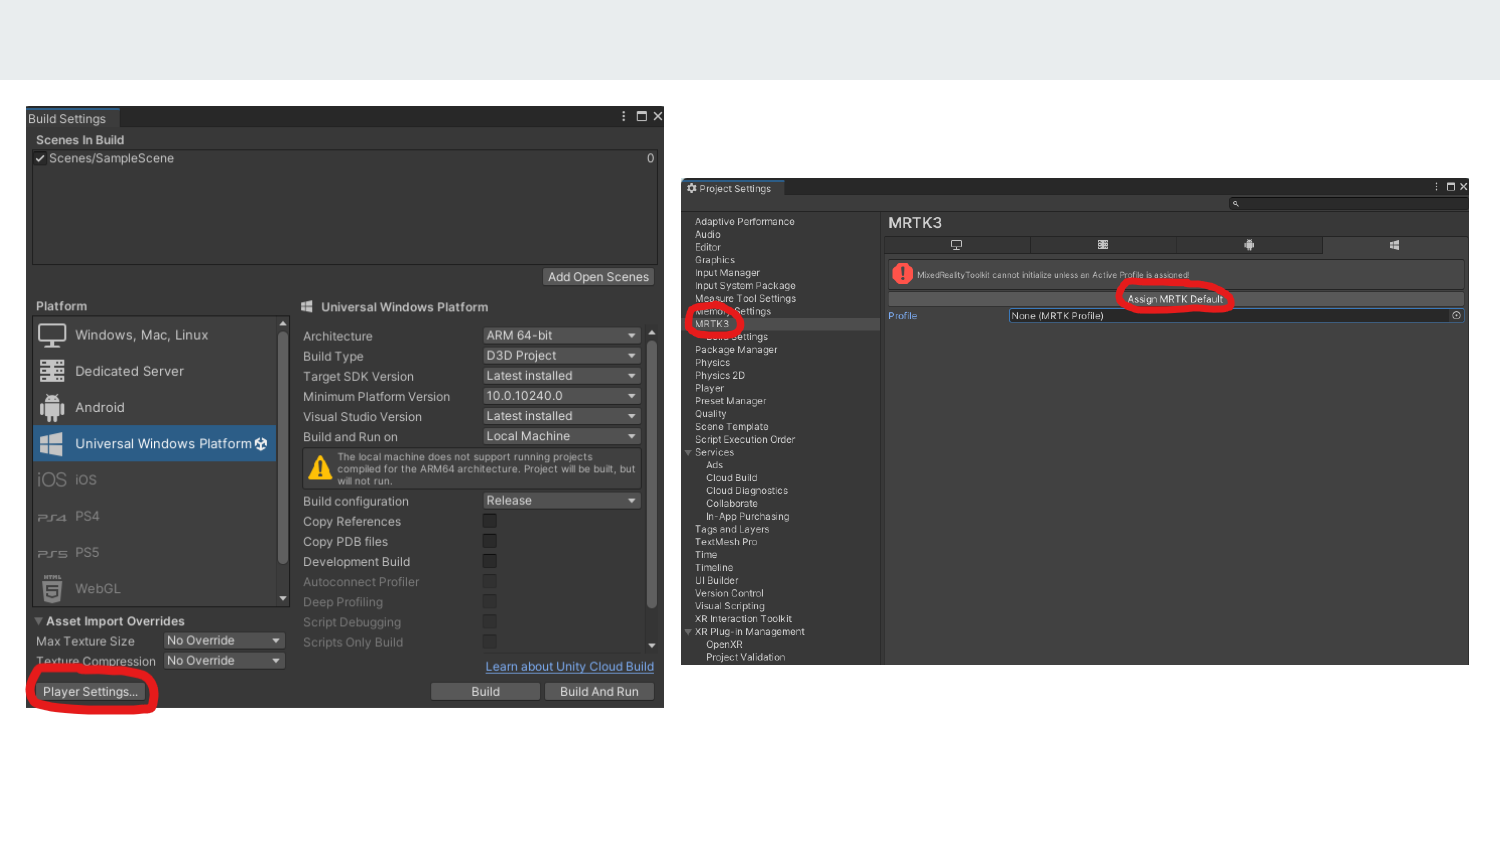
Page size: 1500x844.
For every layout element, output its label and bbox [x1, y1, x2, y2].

picture [681, 178, 1469, 665]
picture [24, 106, 664, 716]
